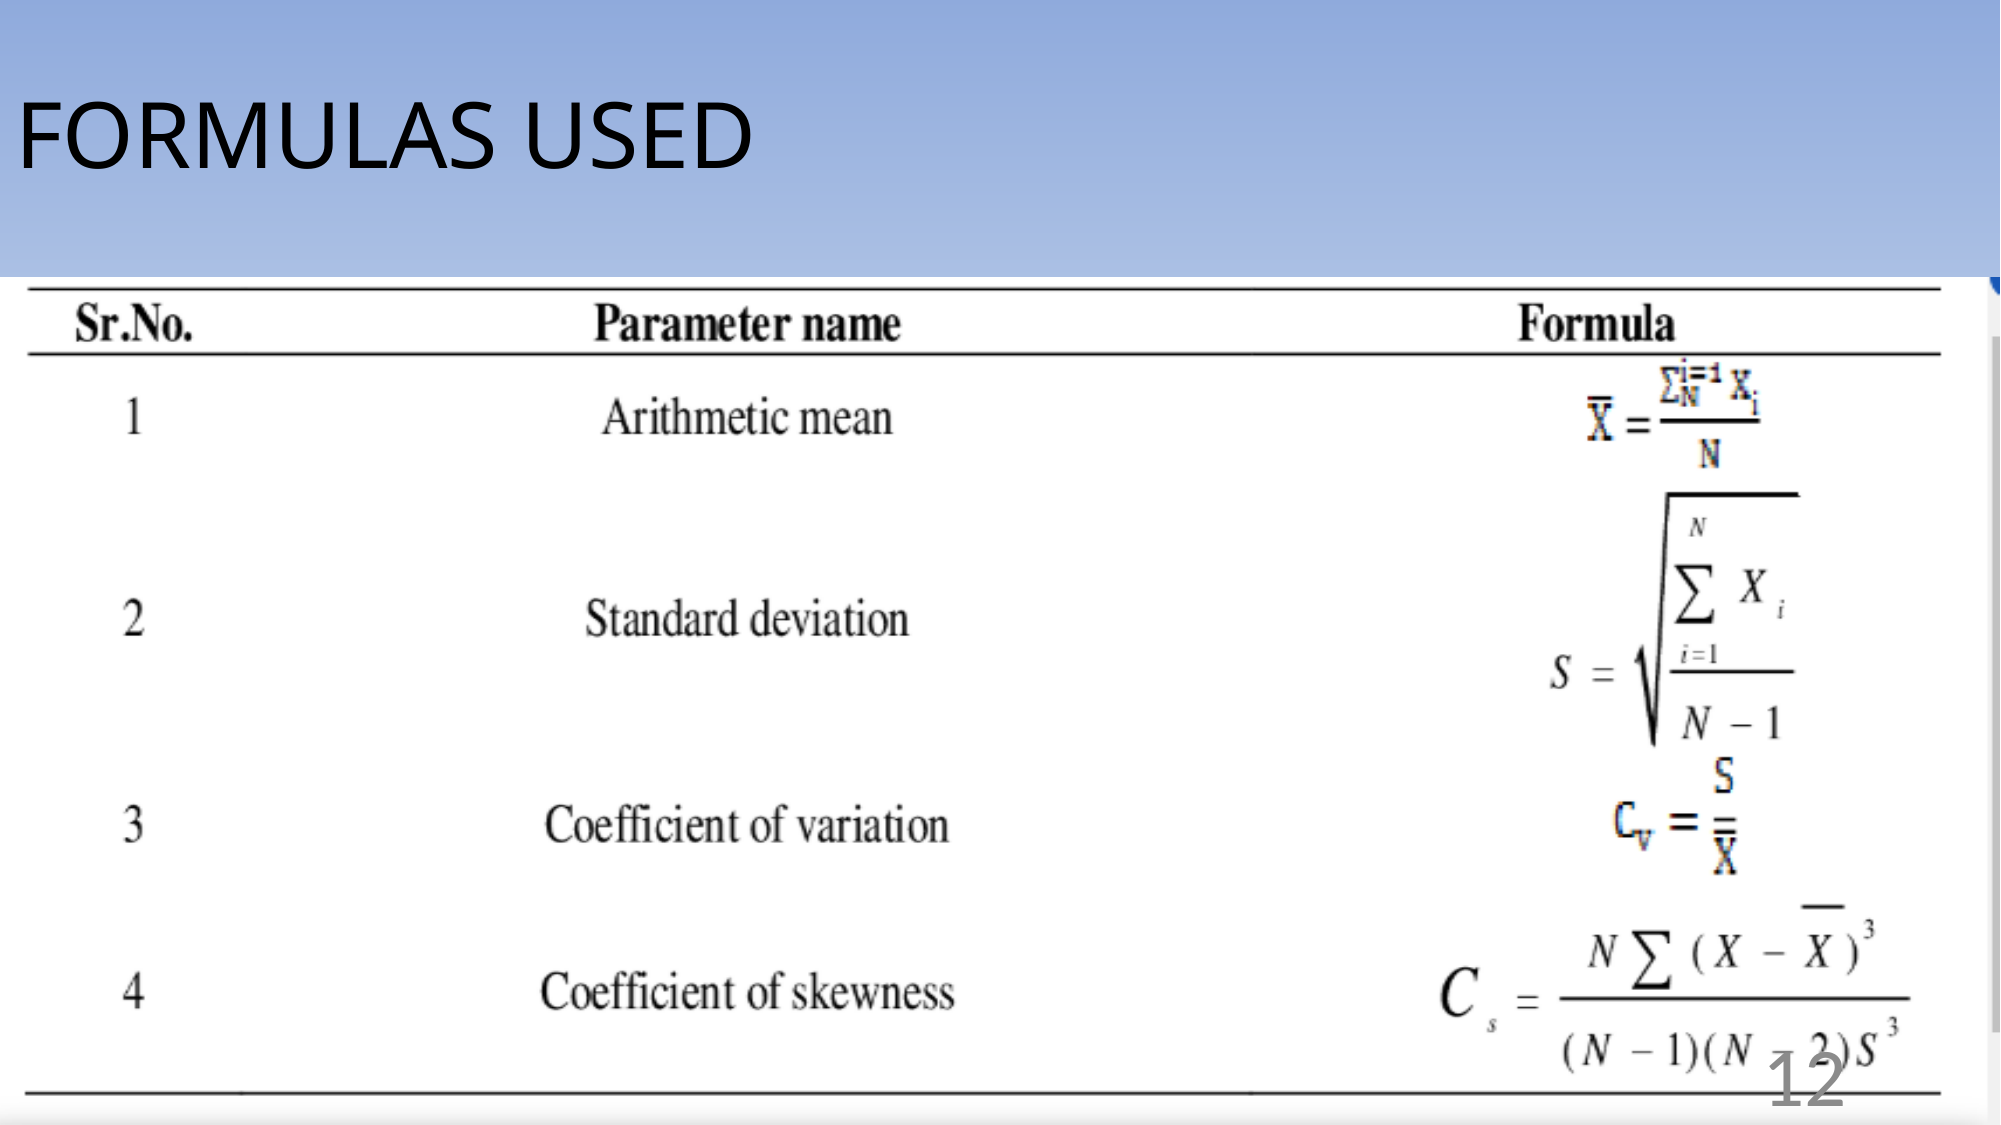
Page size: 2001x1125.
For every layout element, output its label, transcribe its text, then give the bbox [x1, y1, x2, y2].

title FORMULAS USED [0, 0, 2000, 277]
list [0, 277, 2000, 1125]
